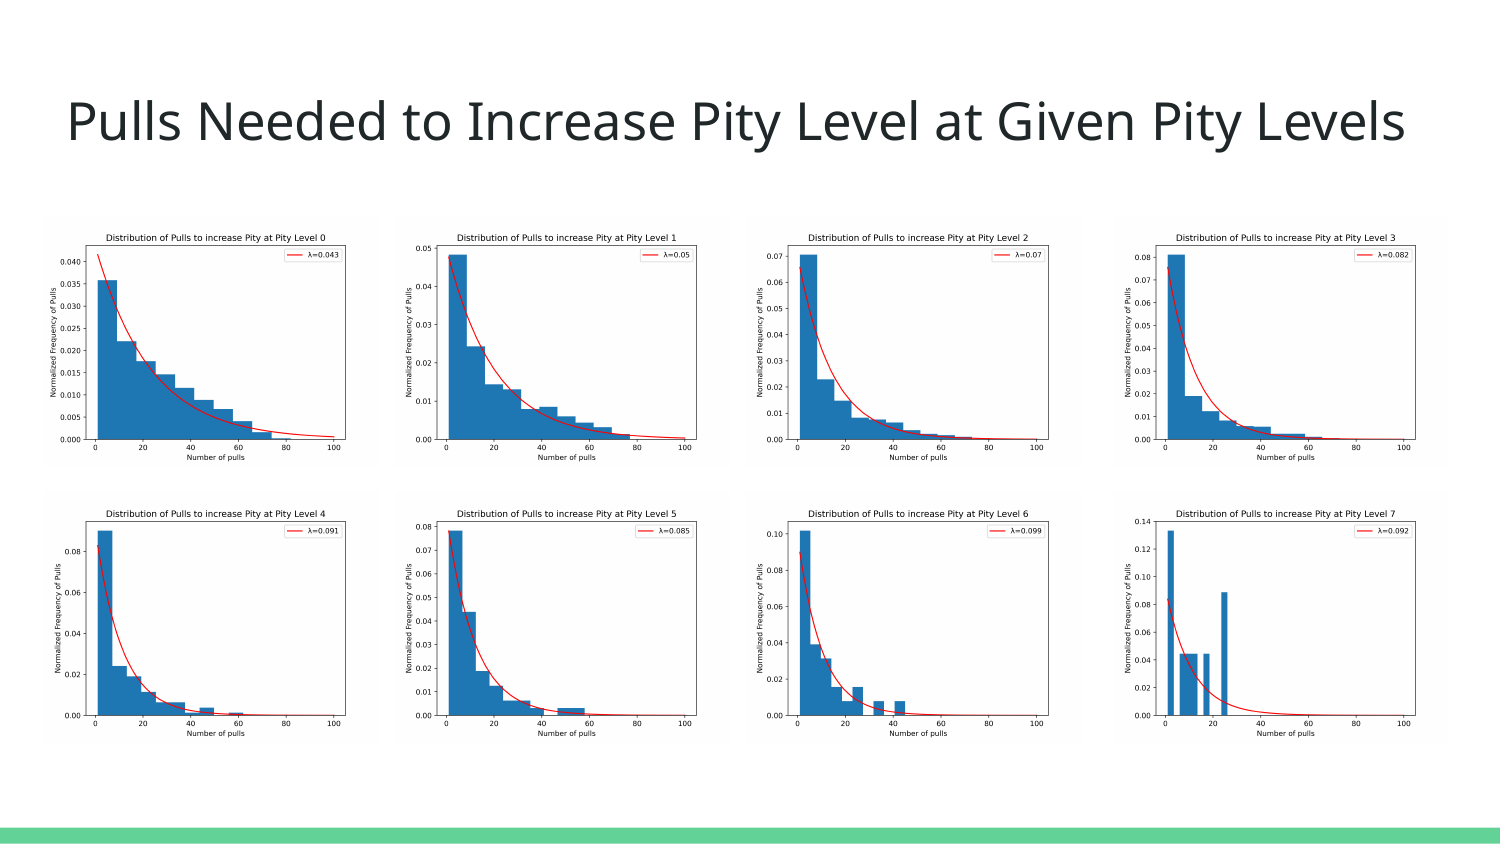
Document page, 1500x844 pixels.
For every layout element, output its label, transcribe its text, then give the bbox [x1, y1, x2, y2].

picture [746, 215, 1082, 467]
picture [44, 215, 380, 467]
picture [746, 491, 1082, 743]
picture [1114, 215, 1450, 467]
title Pulls Needed to Increase Pity Level at Given Pity Levels [51, 72, 1449, 167]
picture [1114, 491, 1450, 743]
picture [395, 215, 731, 467]
picture [395, 491, 731, 743]
picture [44, 491, 380, 743]
